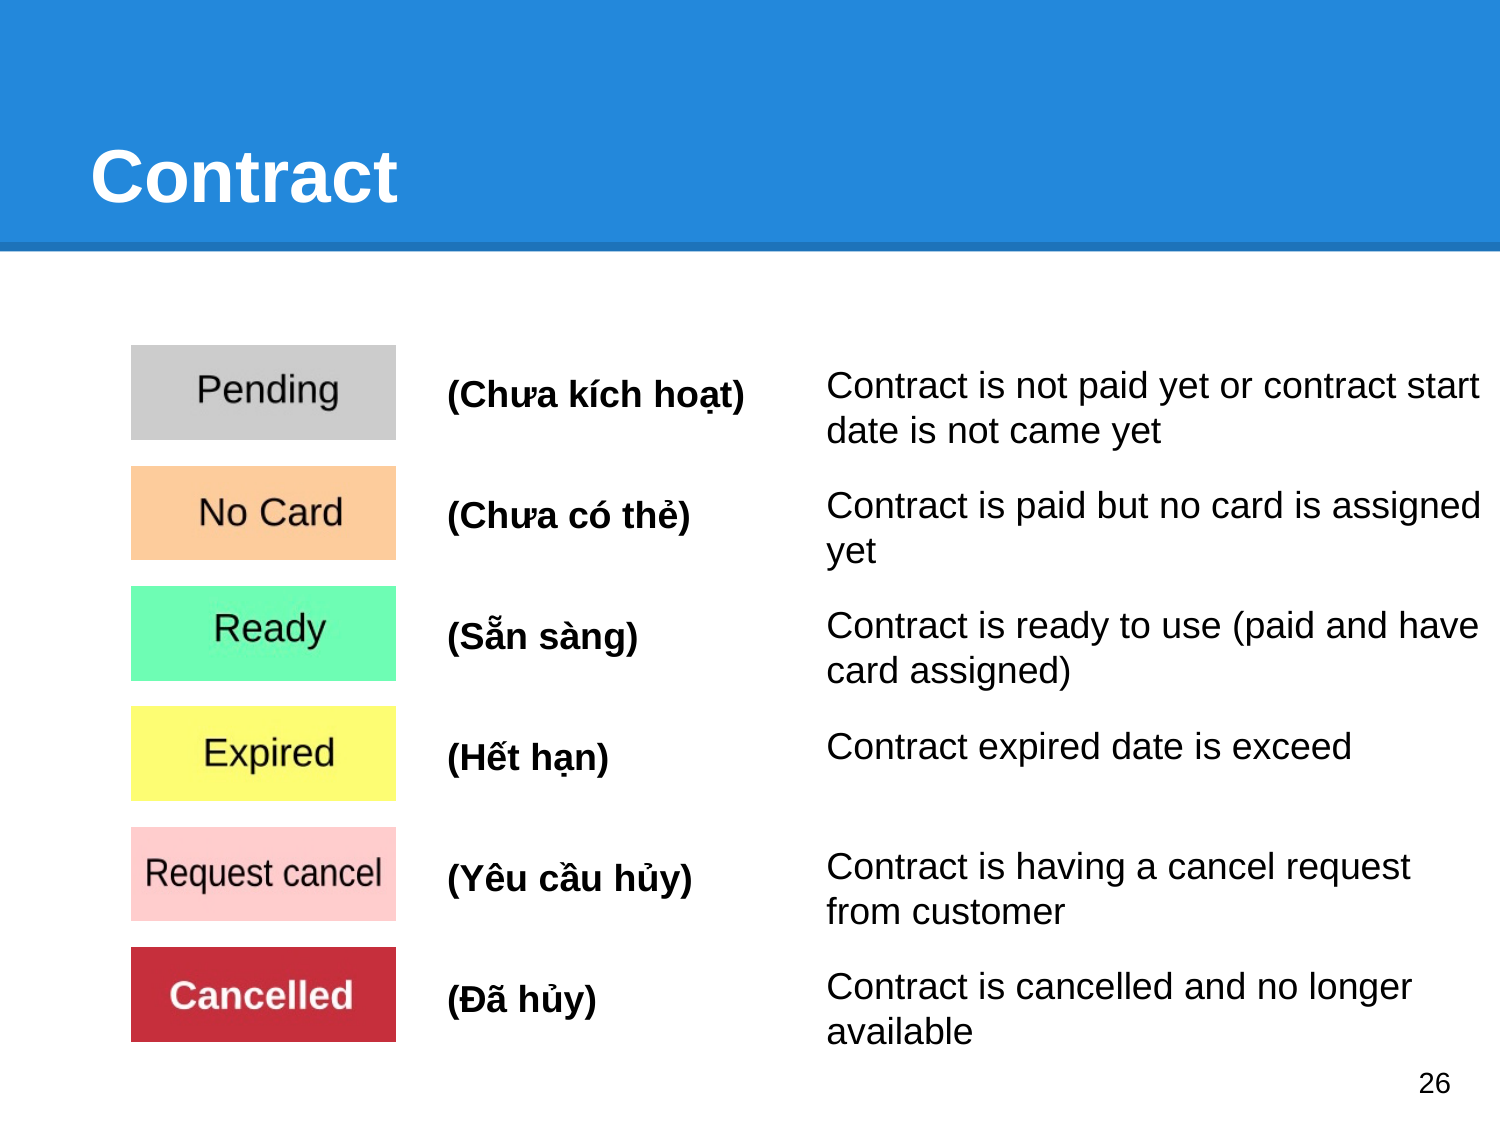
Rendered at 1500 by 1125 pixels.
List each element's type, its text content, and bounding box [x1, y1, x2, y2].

picture [131, 586, 396, 681]
text_box Contract expired date is exceed [811, 706, 1500, 801]
text_box (Chưa có thẻ) [432, 466, 775, 560]
title Contract [75, 45, 1425, 233]
text_box (Sẵn sàng) [432, 587, 775, 681]
text_box (Chưa kích hoạt) [432, 345, 775, 439]
text_box Contract is paid but no card is assigned yet [811, 466, 1500, 560]
picture [131, 706, 396, 801]
text_box Contract is ready to use (paid and have card assigned) [811, 586, 1500, 681]
text_box Contract is not paid yet or contract start date is not came yet [811, 345, 1500, 440]
text_box (Đã hủy) [432, 950, 775, 1045]
text_box Contract is having a cancel request from customer [811, 827, 1500, 921]
picture [131, 465, 396, 561]
text_box Contract is cancelled and no longer available [811, 947, 1500, 1042]
picture [131, 947, 396, 1042]
picture [131, 345, 396, 440]
picture [131, 826, 396, 922]
slide_number ‹#› [1403, 1038, 1494, 1125]
text_box (Yêu cầu hủy) [432, 829, 775, 924]
text_box (Hết hạn) [432, 708, 775, 803]
